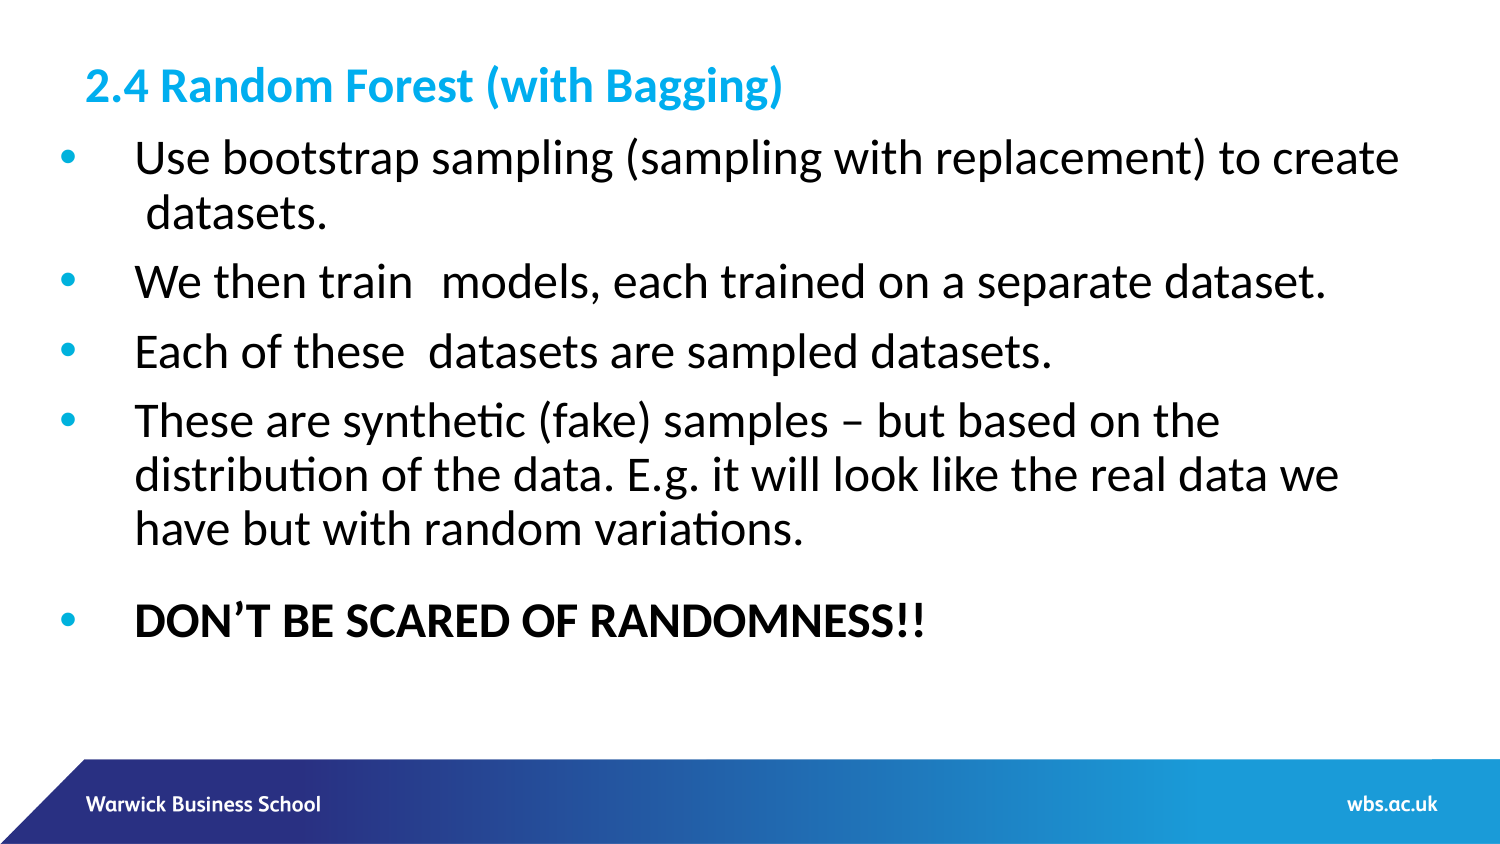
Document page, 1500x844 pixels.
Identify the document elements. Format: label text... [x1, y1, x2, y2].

list 2.4 Random Forest (with Bagging) [85, 59, 1168, 122]
picture [0, 759, 1500, 844]
